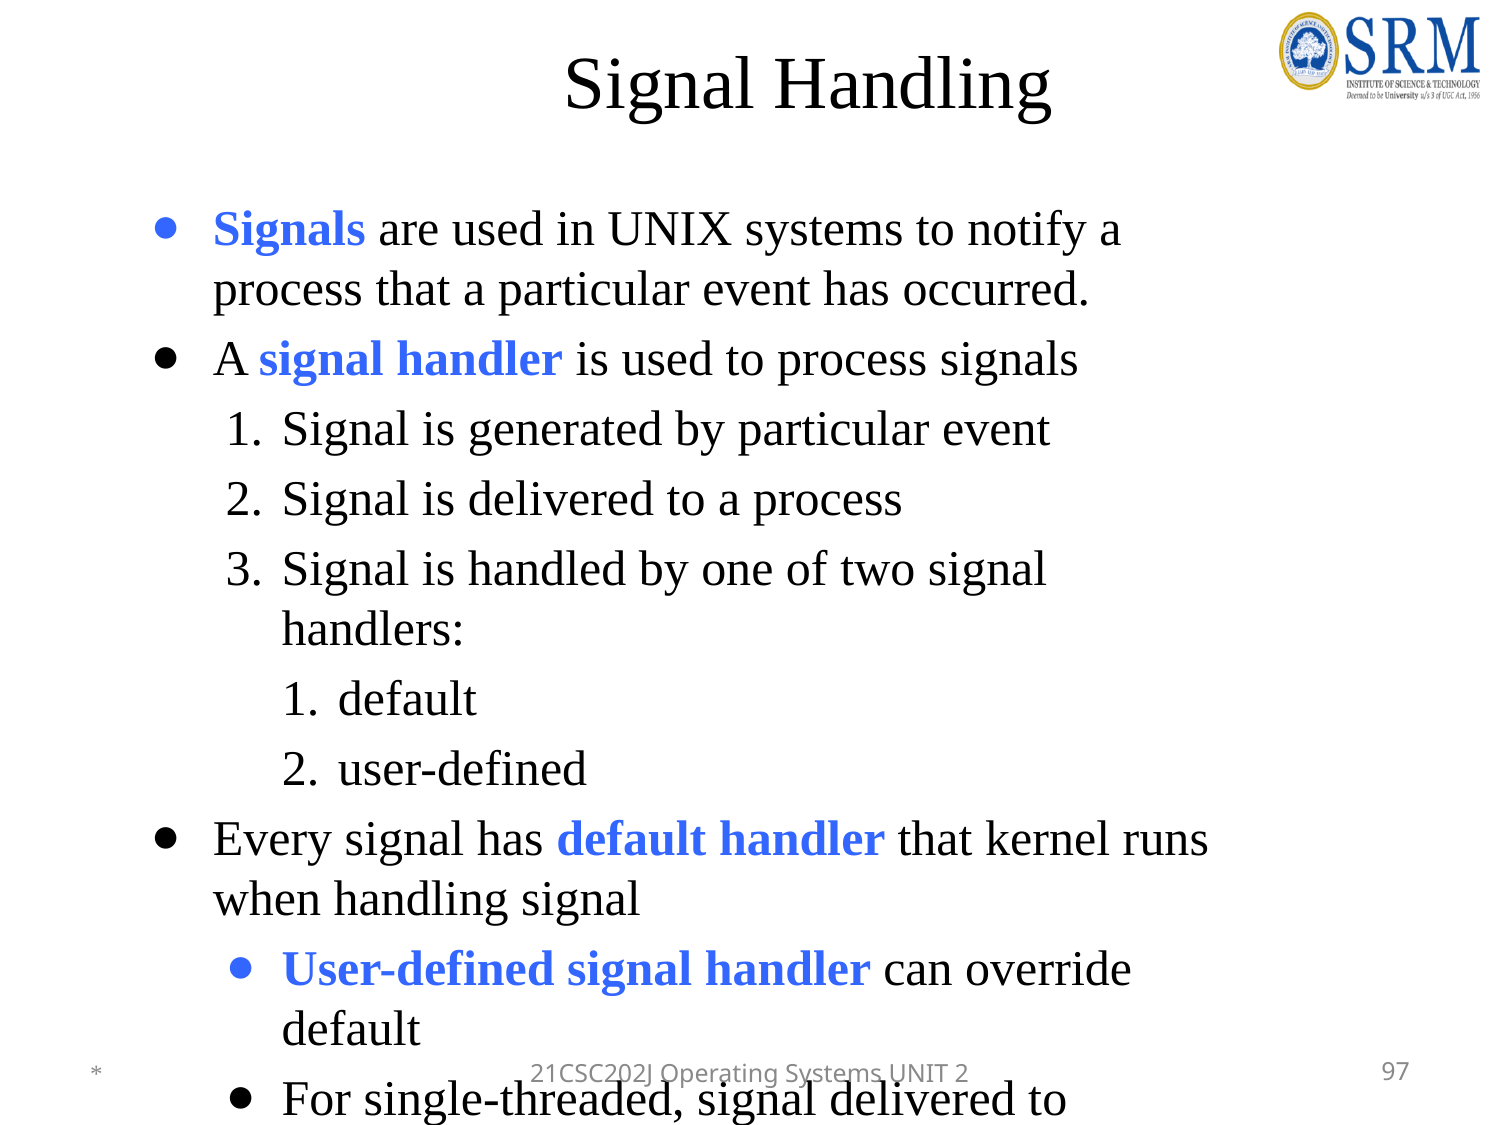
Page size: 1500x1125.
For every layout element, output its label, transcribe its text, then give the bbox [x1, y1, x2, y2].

list Signals are used in UNIX systems to notify a process that a particular event has occurred. A signal handler is used to process signals Signal is generated by particular event Signal is delivered to a process Signal is handled by one of two signal handlers: default user-defined Every signal has default handler that kernel runs when handling signal User-defined signal handler can override default For single-threaded, signal delivered to process [135, 188, 1236, 1034]
text_box 97 [1074, 1042, 1425, 1103]
title Signal Handling [191, 31, 1425, 126]
text_box 21CSC202J Operating Systems UNIT 2 [512, 1042, 988, 1103]
picture [1279, 12, 1480, 100]
text_box * [75, 1042, 425, 1103]
